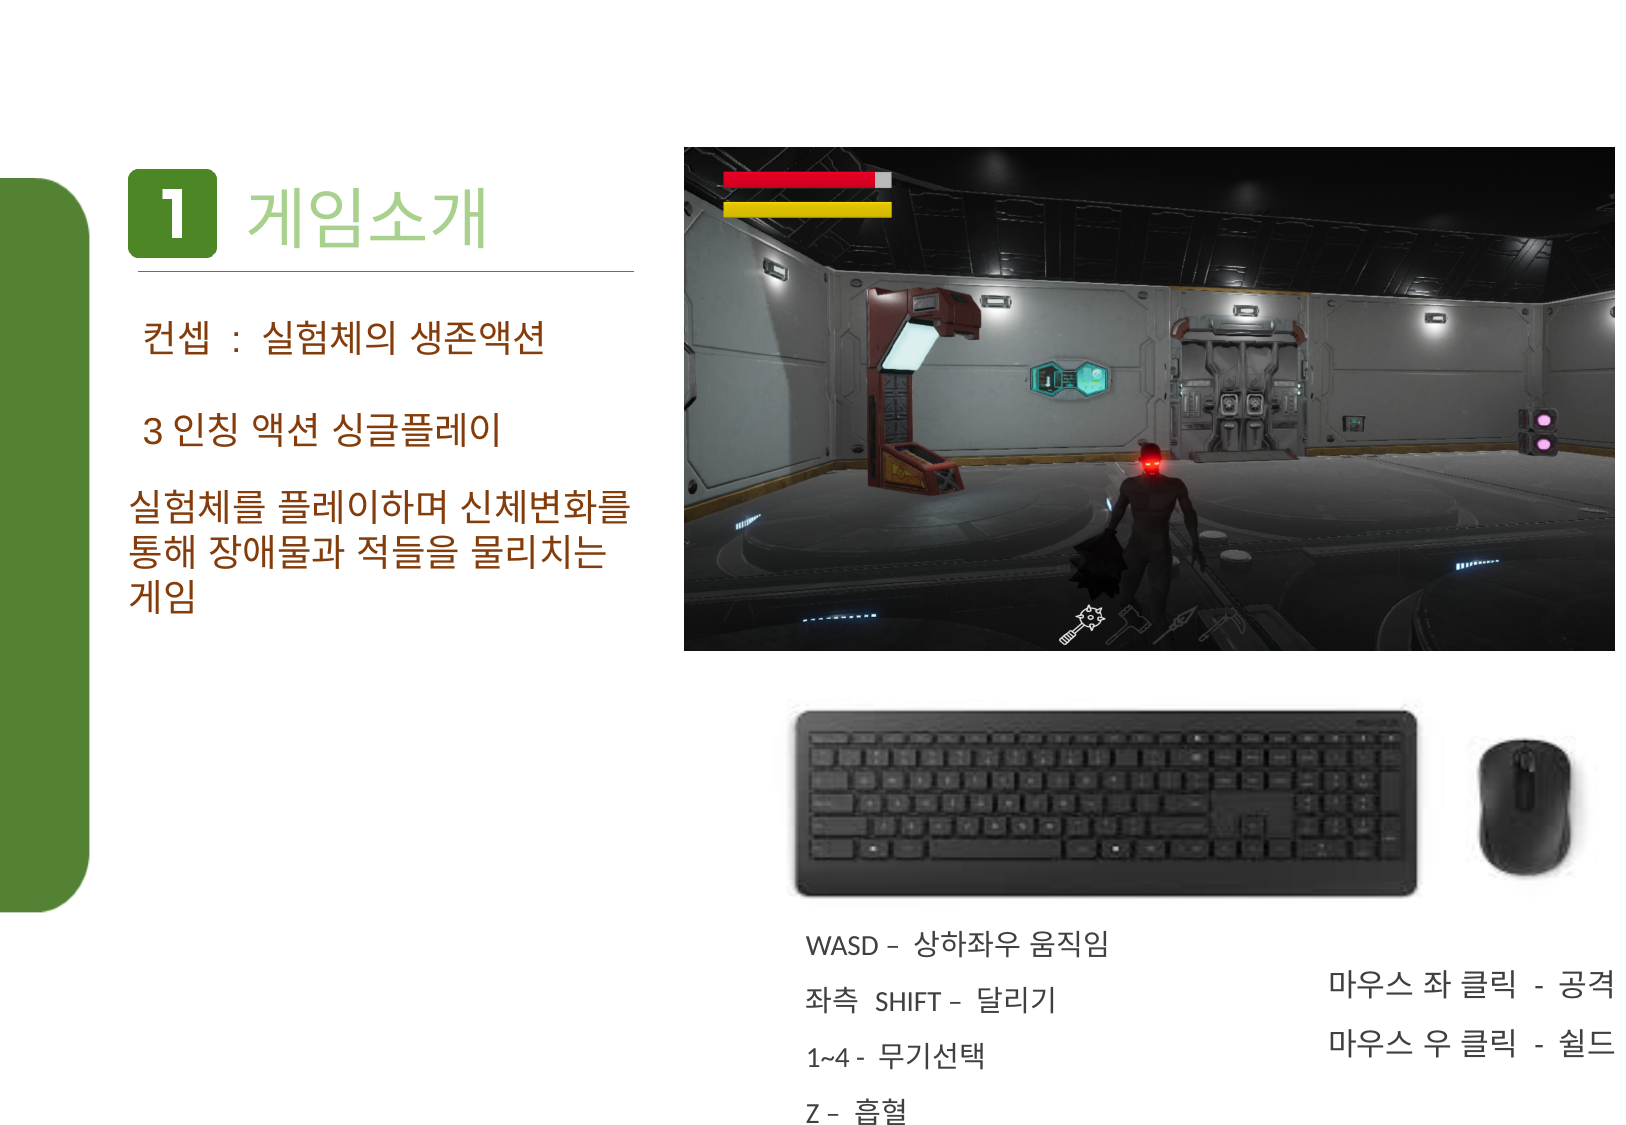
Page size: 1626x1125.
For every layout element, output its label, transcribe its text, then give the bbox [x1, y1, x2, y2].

text_box 게임소개 [231, 169, 507, 264]
text_box WASD – 상하좌우 움직임 좌측 SHIFT – 달리기 1~4 - 무기선택 Z – 흡혈 [790, 987, 1293, 1125]
picture [0, 178, 101, 914]
text_box 3인칭 액션 싱글플레이 [127, 399, 588, 459]
text_box 마우스 좌 클릭 - 공격 마우스 우 클릭 - 쉴드 [1313, 957, 1625, 1125]
text_box 실험체를 플레이하며 신체변화를 통해 장애물과 적들을 물리치는 게임 [113, 477, 684, 627]
picture [113, 154, 231, 272]
text_box 컨셉 : 실험체의 생존액션 [127, 307, 588, 367]
picture [684, 147, 1615, 987]
